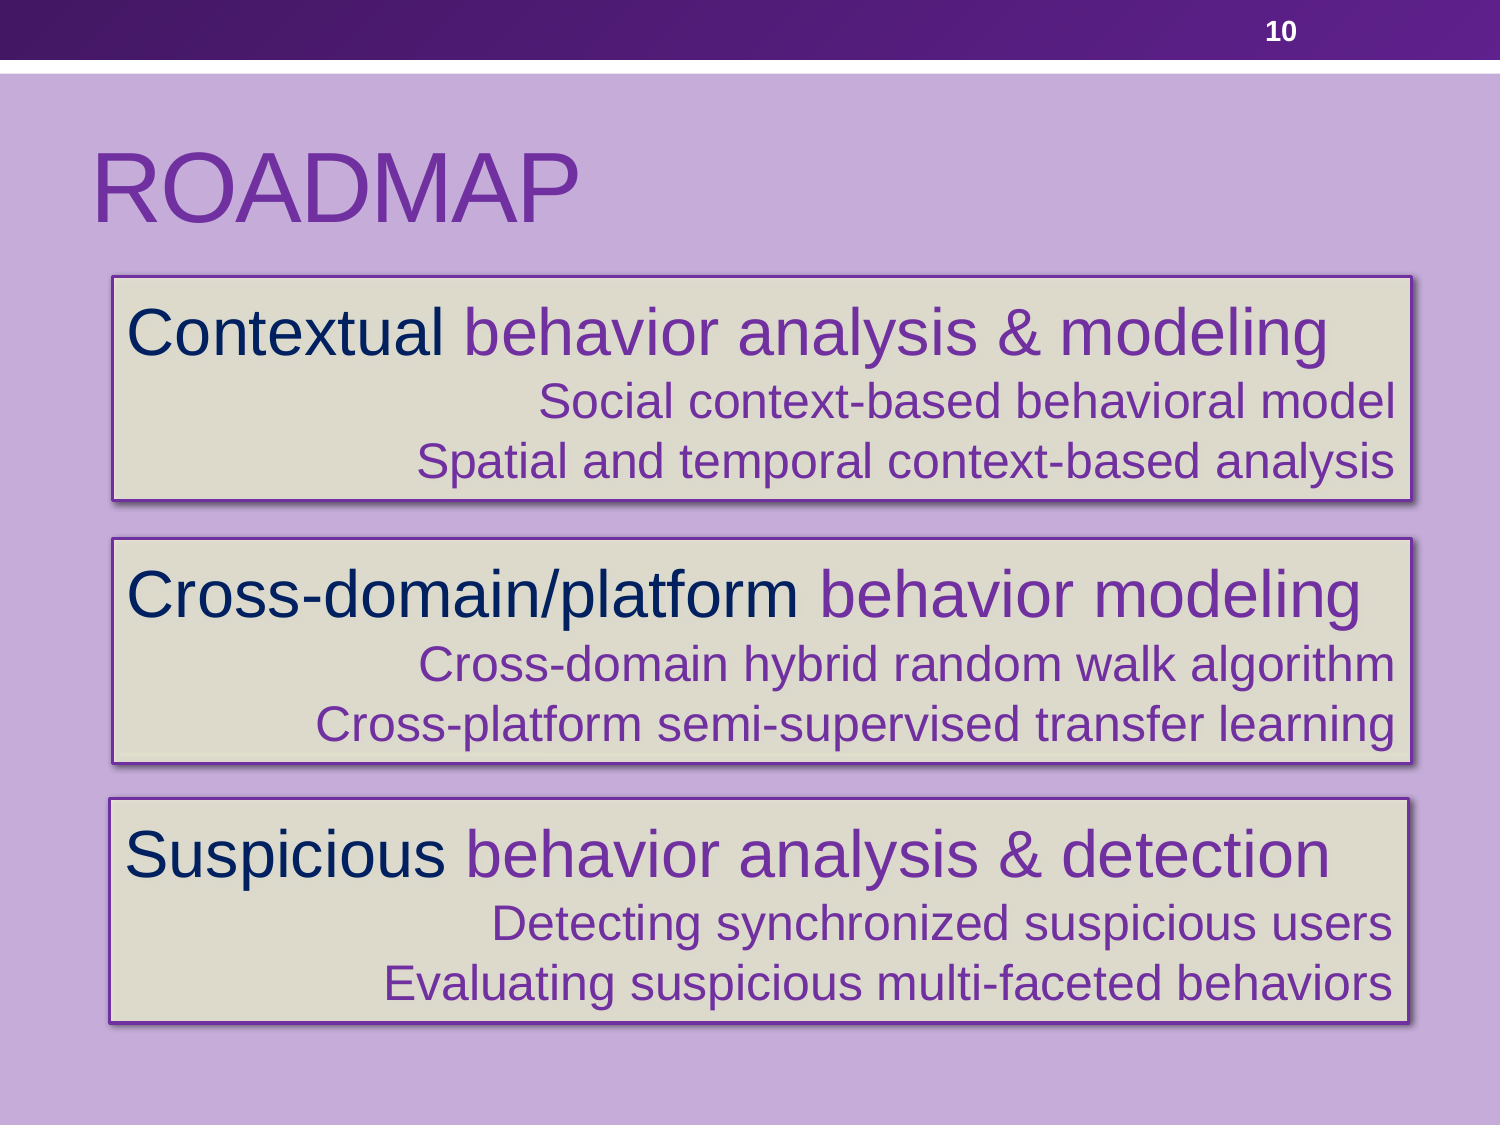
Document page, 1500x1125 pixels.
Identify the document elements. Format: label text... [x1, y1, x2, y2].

text_box Cross-domain/platform behavior modeling Cross-domain hybrid random walk algorithm Cross-platform semi-supervised transfer learning [111, 538, 1412, 764]
text_box Suspicious behavior analysis & detection Detecting synchronized suspicious users Evaluating suspicious multi-faceted behaviors [109, 798, 1409, 1024]
slide_number 10 [1250, 3, 1425, 57]
text_box Contextual behavior analysis & modeling Social context-based behavioral model Spatial and temporal context-based analysis [111, 276, 1412, 501]
title ROadmap [75, 87, 1425, 250]
